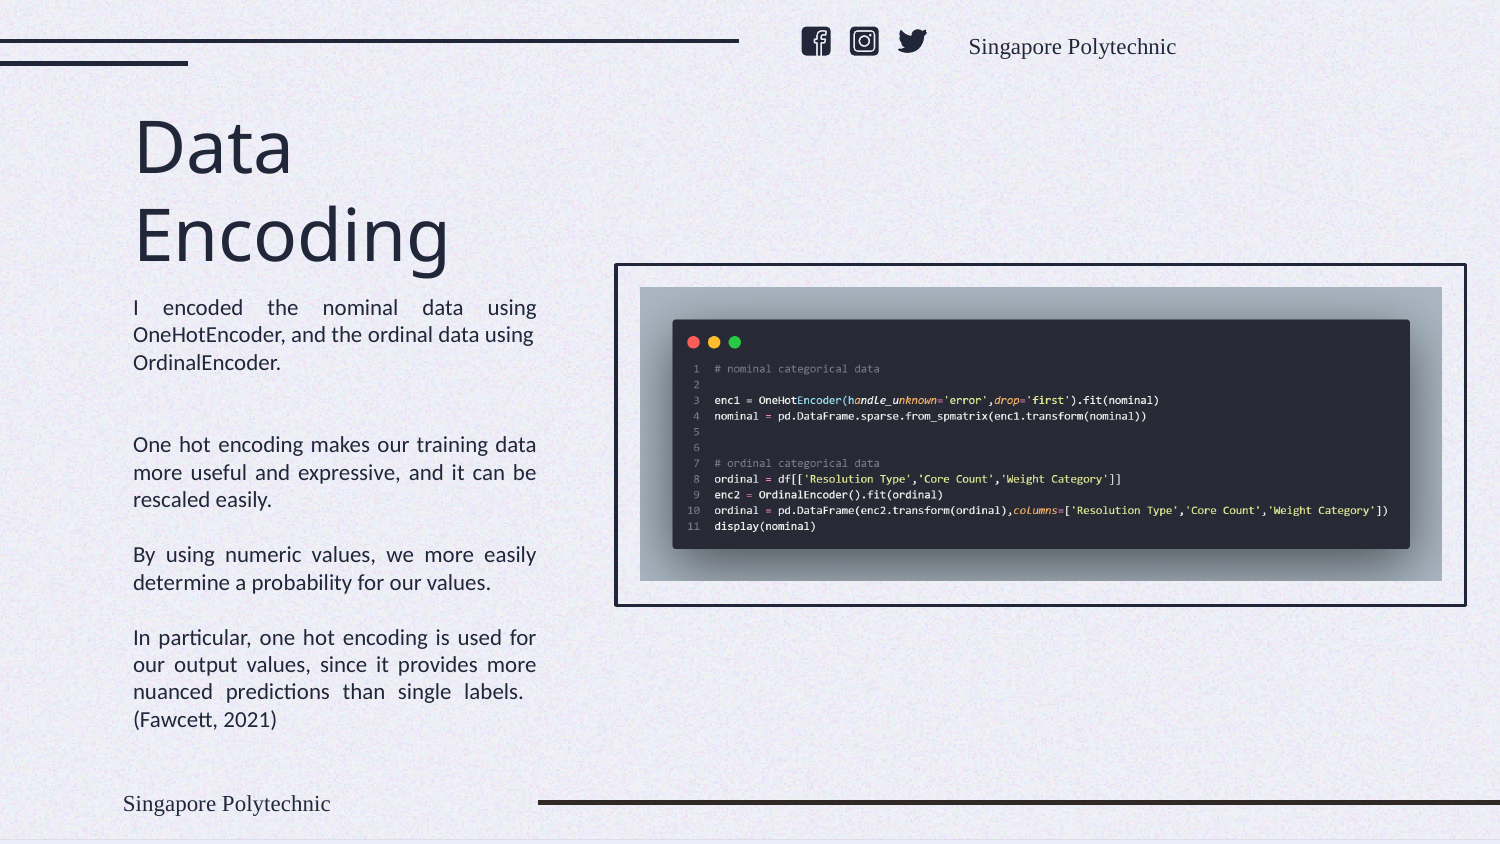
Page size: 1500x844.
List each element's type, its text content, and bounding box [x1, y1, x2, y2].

text_box [616, 264, 1466, 606]
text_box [801, 26, 928, 56]
text_box Singapore Polytechnic [953, 21, 1394, 70]
subtitle I encoded the nominal data using OneHotEncoder, and the ordinal data using OrdinalEncoder. One hot encoding makes our training data more useful and expressive, and it can be rescaled easily. By using numeric values, we more easily determine a probability for our values. In particular, one hot encoding is used for our output values, since it provides more nuanced predictions than single labels. (Fawcett, 2021) [118, 277, 553, 758]
picture [0, 0, 1500, 844]
text_box Singapore Polytechnic [108, 778, 548, 827]
title Data Encoding [118, 85, 553, 263]
